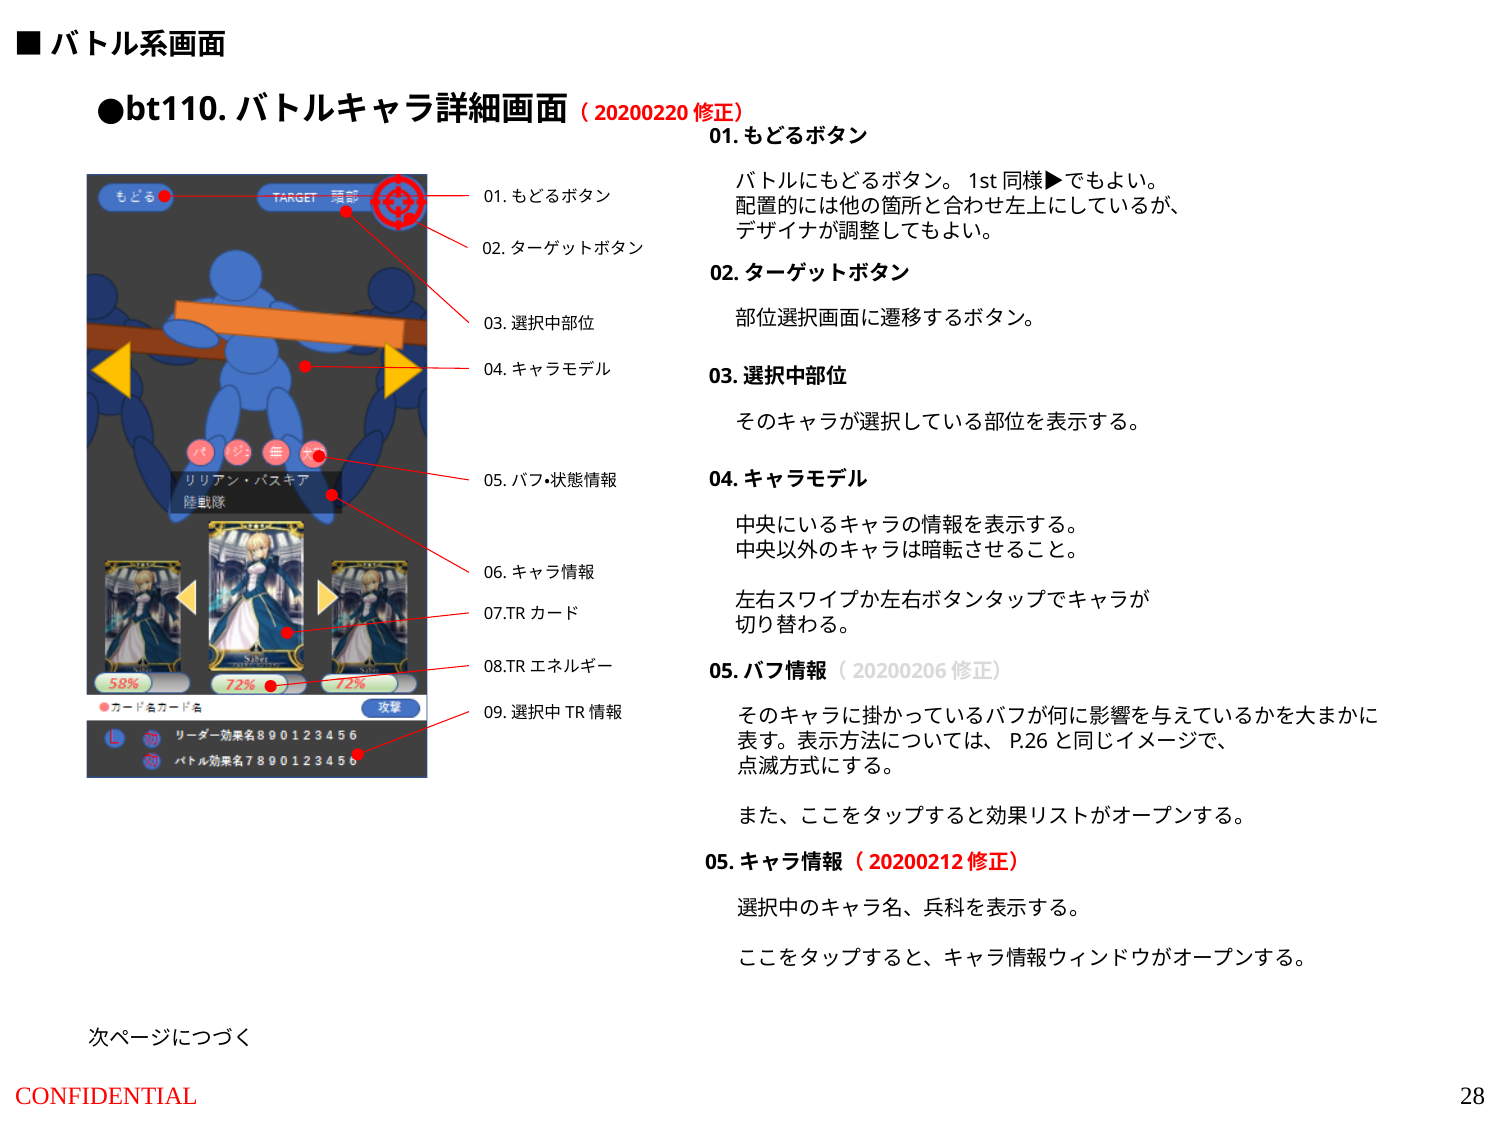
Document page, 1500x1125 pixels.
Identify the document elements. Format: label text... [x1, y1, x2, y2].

text_box 選択中のキャラ名、兵科を表示する。 ここをタップすると、キャラ情報ウィンドウがオープンする。 [722, 886, 1332, 977]
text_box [86, 174, 657, 778]
text_box そのキャラに掛かっているバフが何に影響を与えているかを大まかに 表す。表示方法については、P.26と同じイメージで、 点滅方式にする。 また、ここをタップすると効果リストがオープンする。 [722, 695, 1394, 835]
text_box 04.キャラモデル [694, 458, 883, 499]
text_box 05.バフ情報（20200206修正） [694, 650, 1029, 690]
text_box ●bt110.バトルキャラ詳細画面（20200220修正） [81, 79, 771, 135]
text_box そのキャラが選択している部位を表示する。 [720, 400, 1165, 441]
text_box 次ページにつづく [73, 1017, 269, 1057]
text_box 部位選択画面に遷移するボタン。 [720, 297, 1061, 338]
slide_number 28 [1162, 1065, 1500, 1125]
text_box 02.ターゲットボタン [695, 252, 926, 292]
text_box 05.キャラ情報（20200212修正） [690, 841, 1045, 882]
footer CONFIDENTIAL [0, 1065, 507, 1125]
text_box 01.もどるボタン [694, 115, 883, 155]
text_box バトルにもどるボタン。1st同様▶でもよい。 配置的には他の箇所と合わせ左上にしているが、 デザイナが調整してもよい。 [721, 160, 1207, 251]
text_box 中央にいるキャラの情報を表示する。 中央以外のキャラは暗転させること。 左右スワイプか左右ボタンタップでキャラが 切り替わる。 [720, 503, 1166, 644]
text_box 03.選択中部位 [694, 355, 862, 396]
text_box ■バトル系画面 [0, 17, 243, 68]
